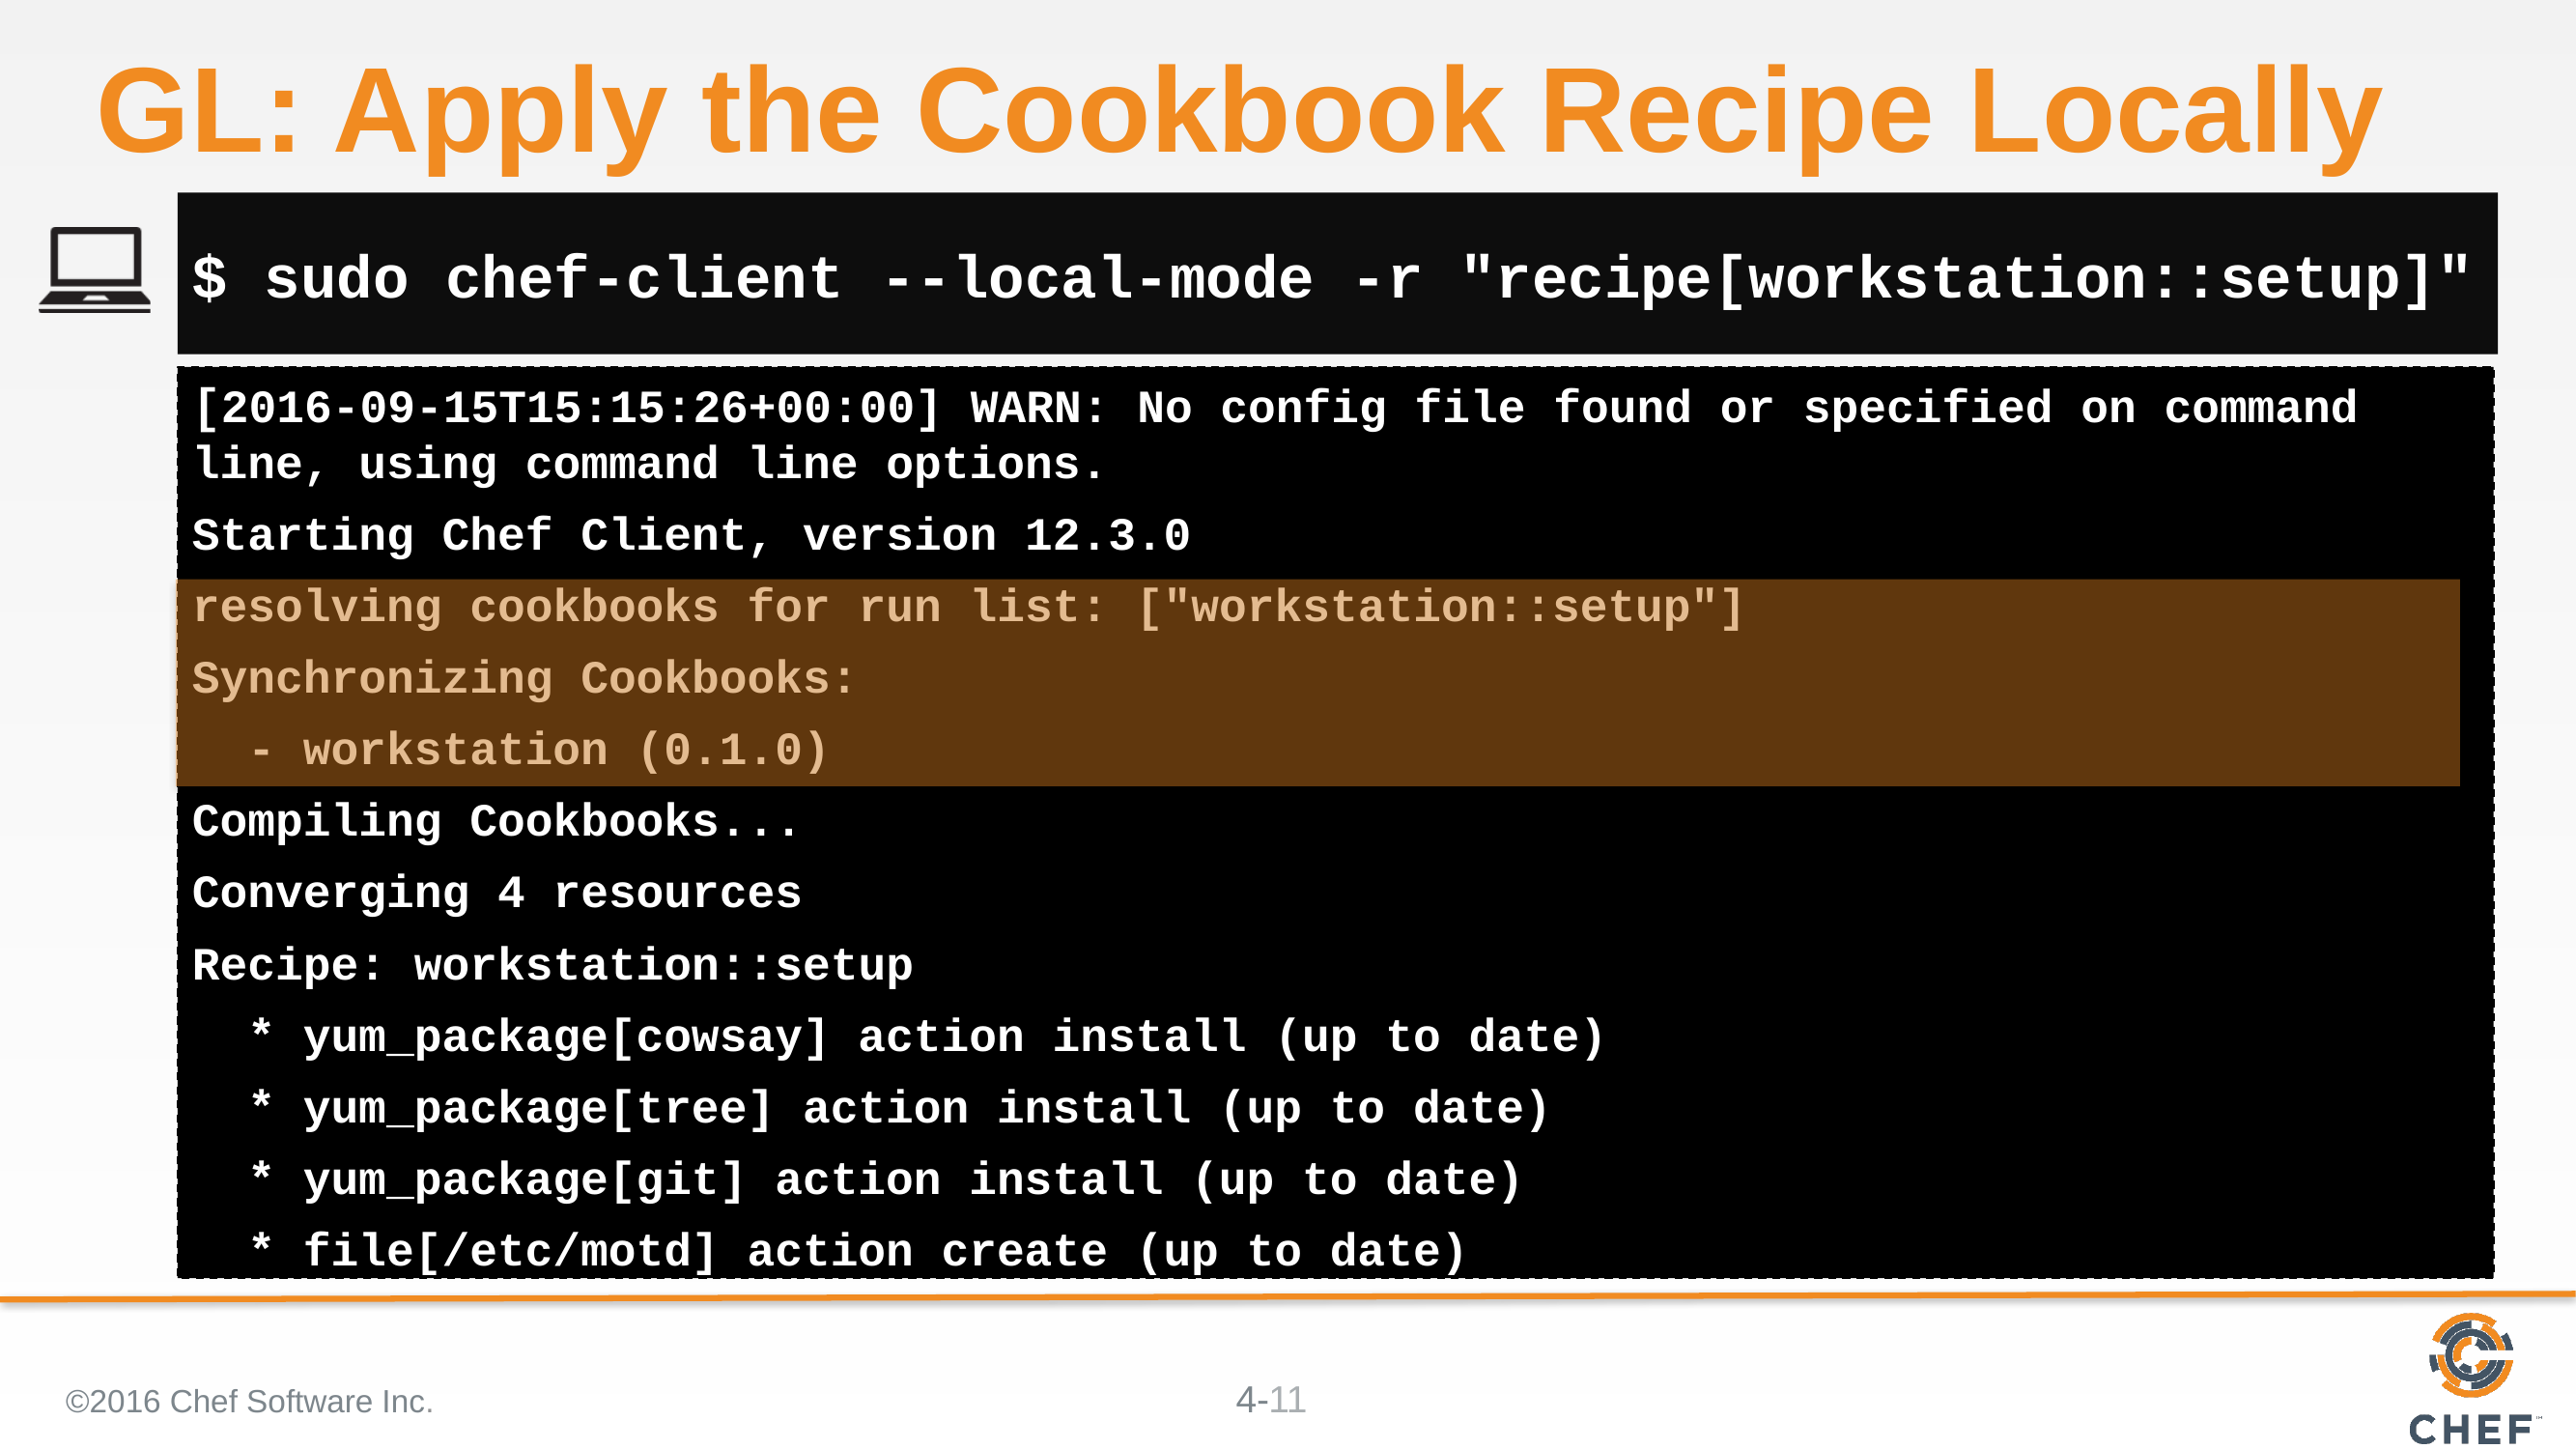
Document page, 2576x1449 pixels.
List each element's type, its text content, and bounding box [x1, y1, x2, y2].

slide_number 11 [998, 1359, 1578, 1437]
list [2016-09-15T15:15:26+00:00] WARN: No config file found or specified on command line, using command line options. Starting Chef Client, version 12.3.0 resolving cookbooks for run list: ["workstation::setup"] Synchronizing Cookbooks: - workstation (0.1.0) Compiling Cookbooks... Converging 4 resources Recipe: workstation::setup * yum_package[cowsay] action install (up to date) * yum_package[tree] action install (up to date) * yum_package[git] action install (up to date) * file[/etc/motd] action create (up to date) [177, 366, 2495, 1279]
title GL: Apply the Cookbook Recipe Locally [96, 48, 2463, 180]
text_box [175, 579, 2461, 787]
picture [2399, 1297, 2550, 1449]
footer ©2016 Chef Software Inc. [51, 1359, 952, 1440]
list $ sudo chef-client --local-mode -r "recipe[workstation::setup]" [177, 192, 2499, 355]
